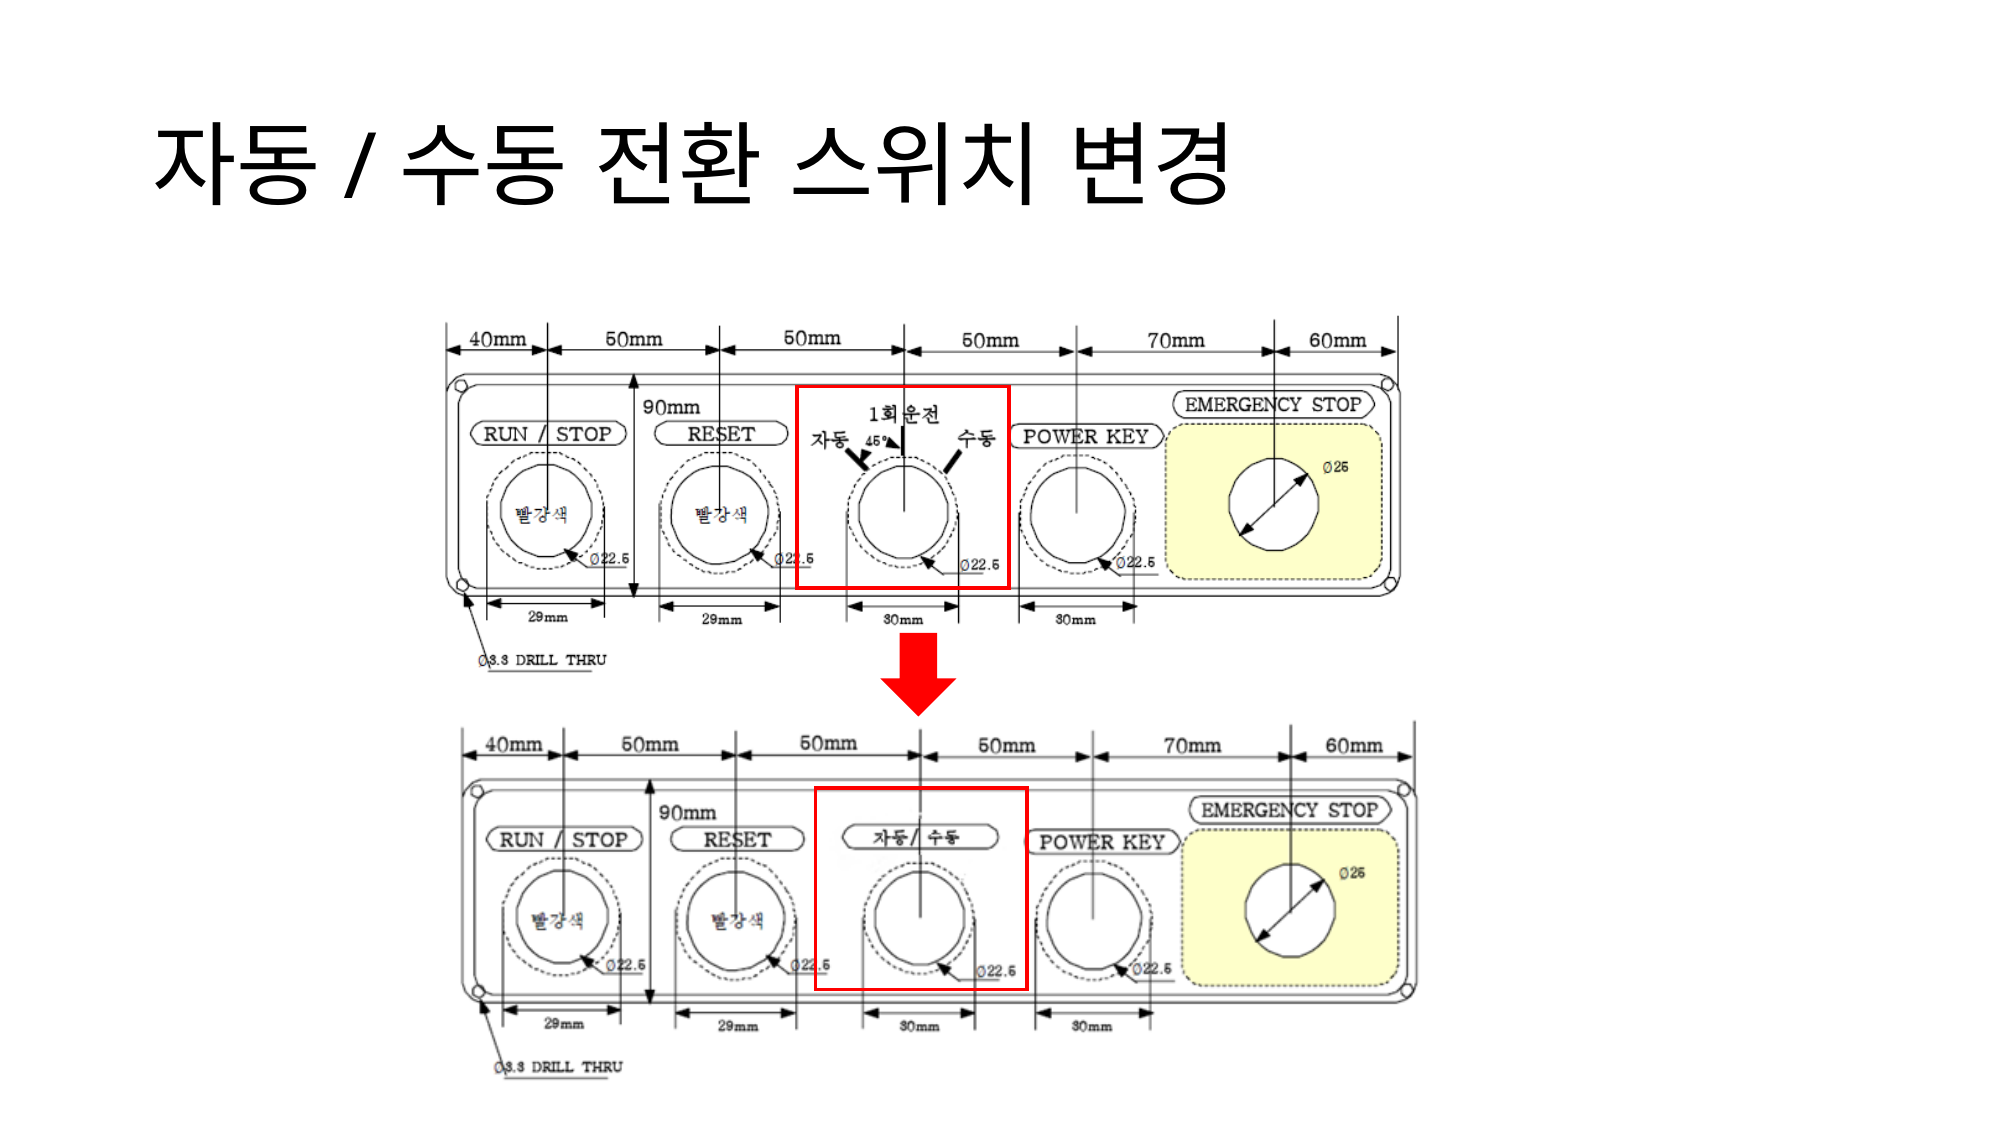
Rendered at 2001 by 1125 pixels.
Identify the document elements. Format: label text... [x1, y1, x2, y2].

text_box [887, 686, 949, 714]
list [417, 306, 1426, 686]
title 자동/수동 전환 스위치 변경 [137, 59, 1863, 278]
picture [435, 714, 1438, 1092]
